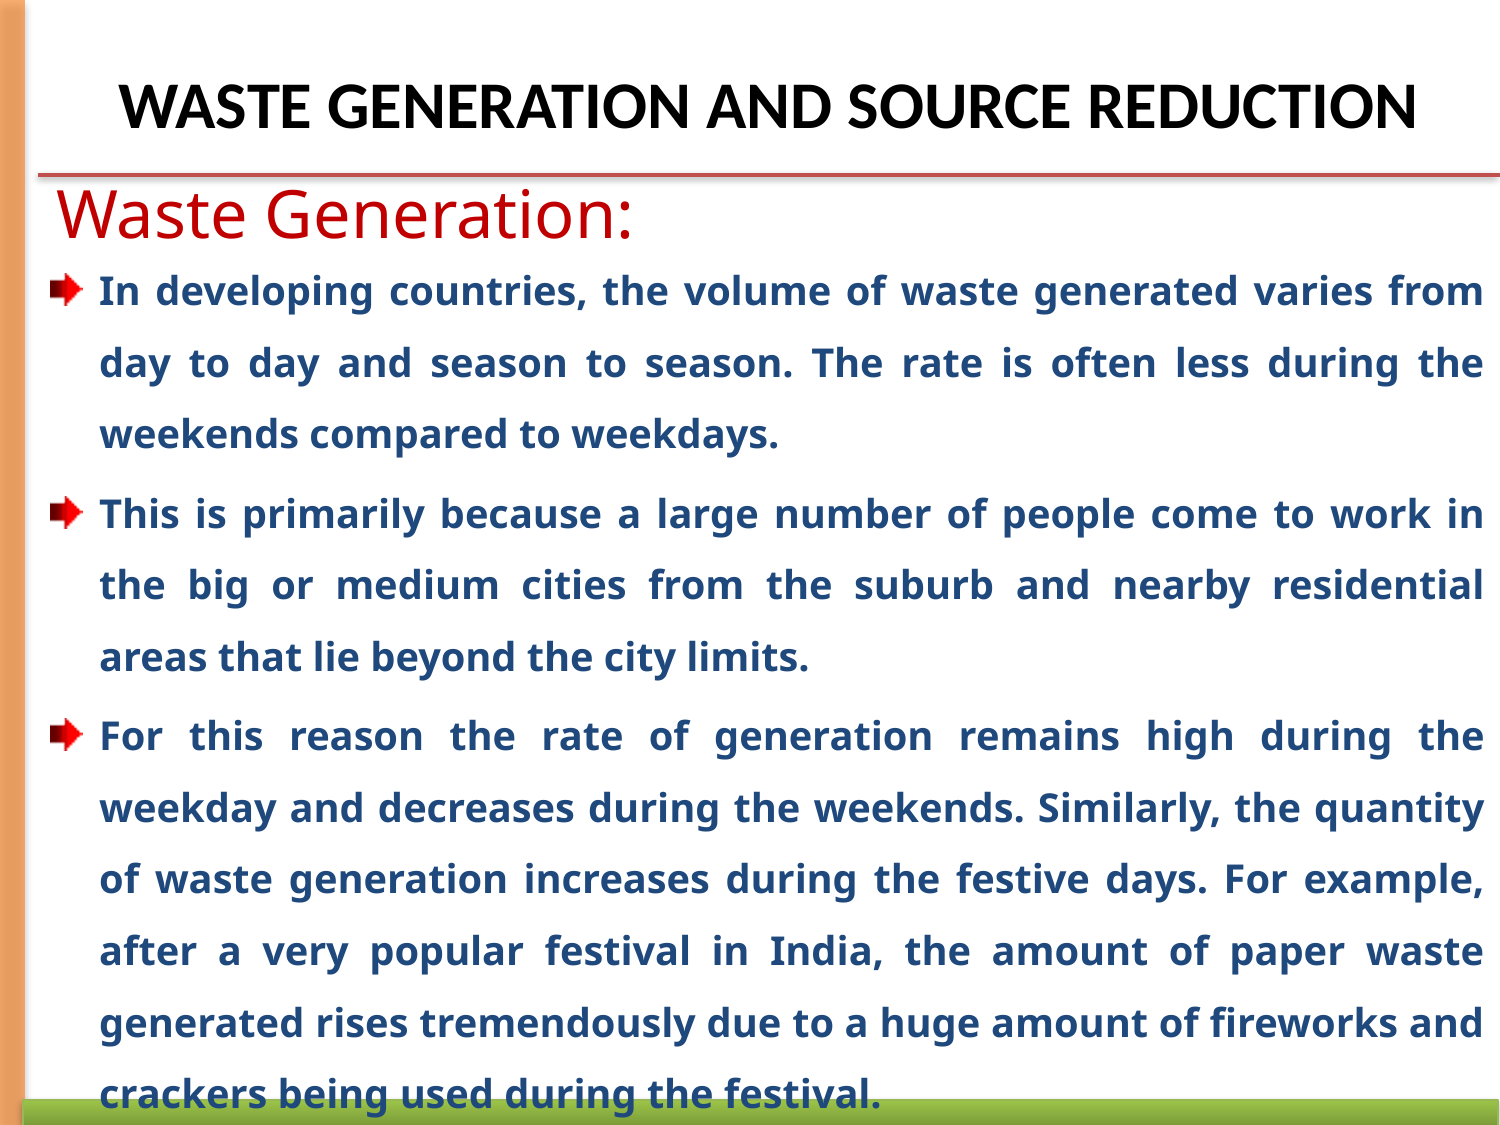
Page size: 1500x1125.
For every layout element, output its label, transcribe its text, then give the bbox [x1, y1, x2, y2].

list In developing countries, the volume of waste generated varies from day to day and season to season. The rate is often less during the weekends compared to weekdays. This is primarily because a large number of people come to work in the big or medium cities from the suburb and nearby residential areas that lie beyond the city limits. For this reason the rate of generation remains high during the weekday and decreases during the weekends. Similarly, the quantity of waste generation increases during the festive days. For example, after a very popular festival in India, the amount of paper waste generated rises tremendously due to a huge amount of fireworks and crackers being used during the festival. [35, 234, 1500, 1125]
picture [50, 496, 83, 529]
text_box WASTE GENERATION AND SOURCE REDUCTION [53, 54, 1500, 150]
picture [50, 718, 83, 751]
text_box Waste Generation: [41, 163, 1489, 259]
picture [50, 273, 83, 306]
